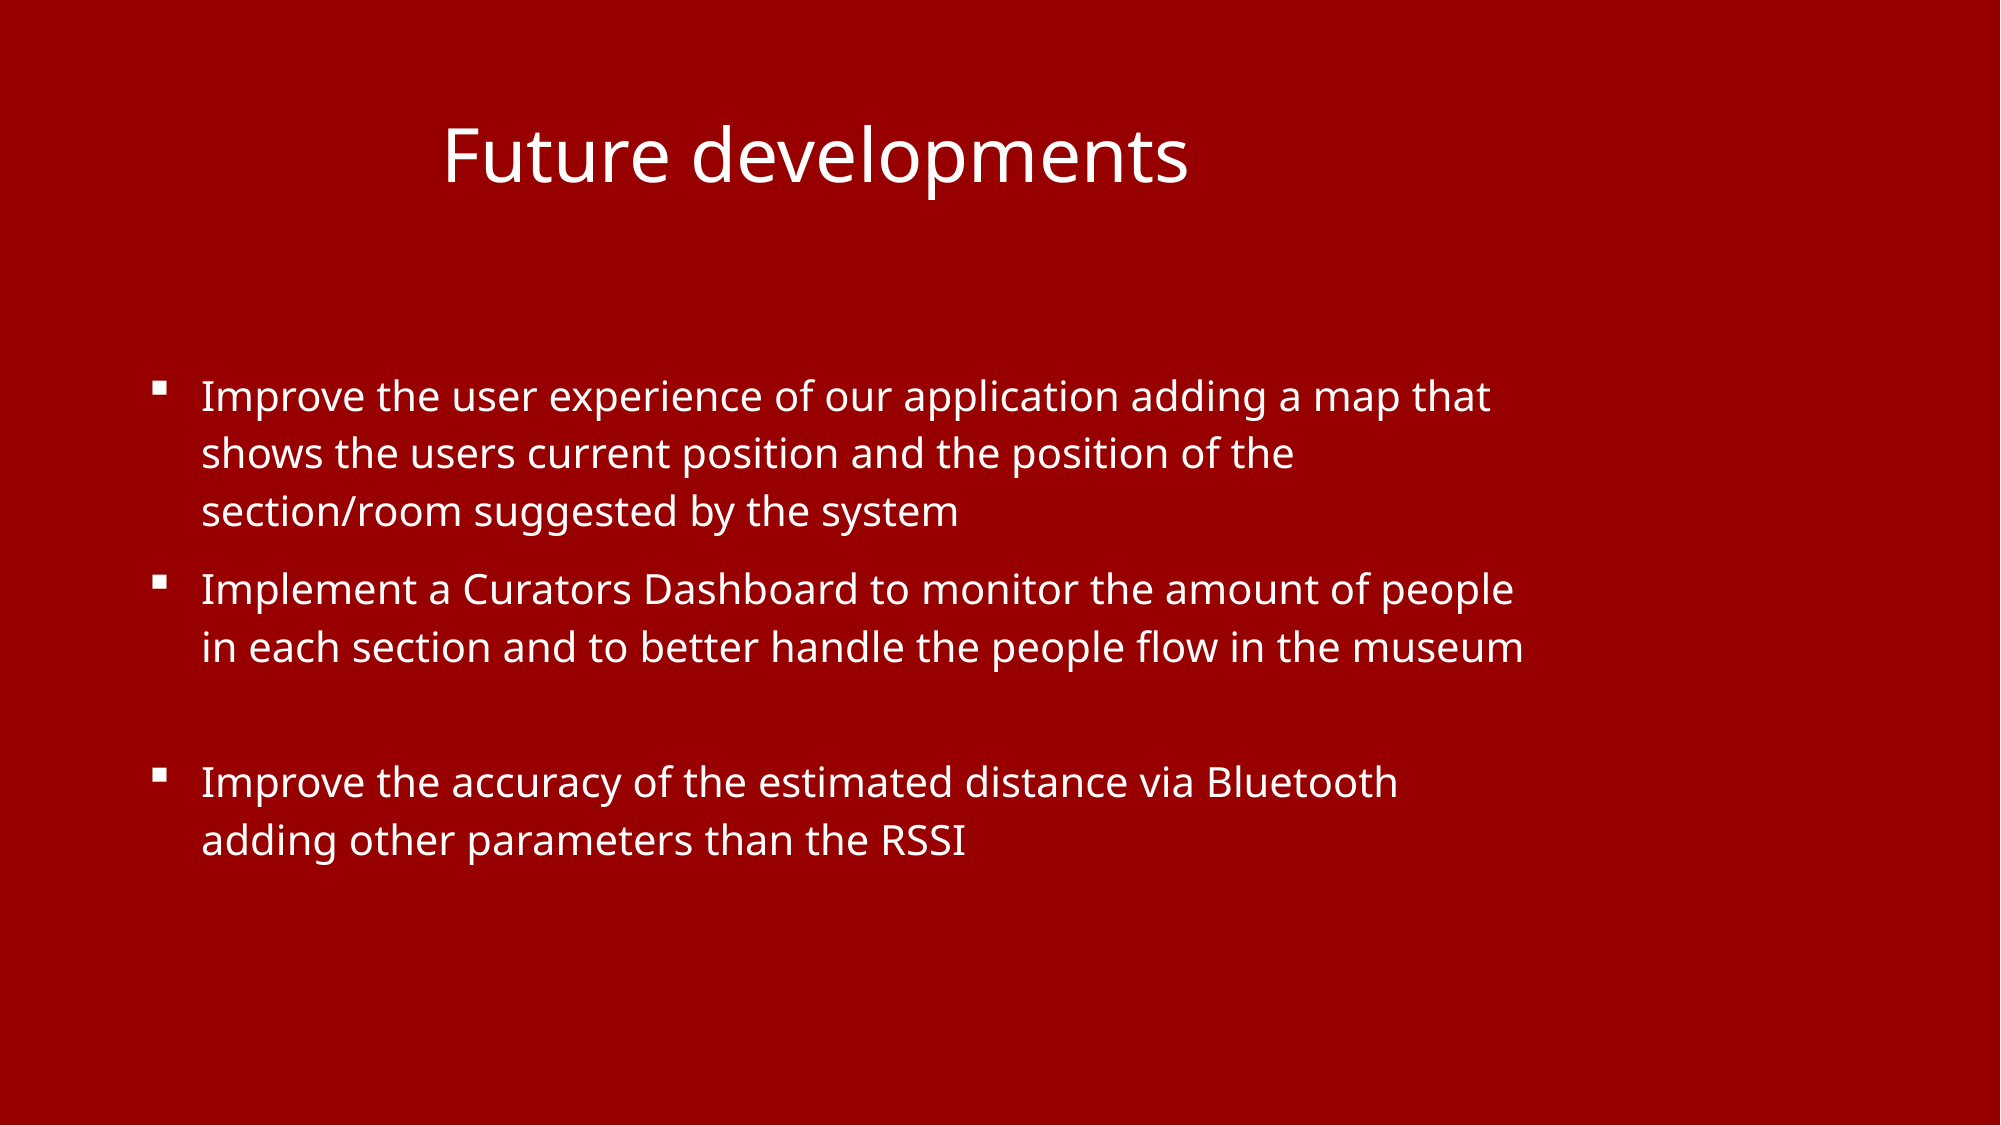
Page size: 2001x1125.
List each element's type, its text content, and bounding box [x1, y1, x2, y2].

title Future developments [111, 99, 1522, 317]
list Improve the user experience of our application adding a map that shows the users current position and the position of the section/room suggested by the system Implement a Curators Dashboard to monitor the amount of people in each section and to better handle the people flow in the museum Improve the accuracy of the estimated distance via Bluetooth adding other parameters than the RSSI [111, 354, 1542, 992]
